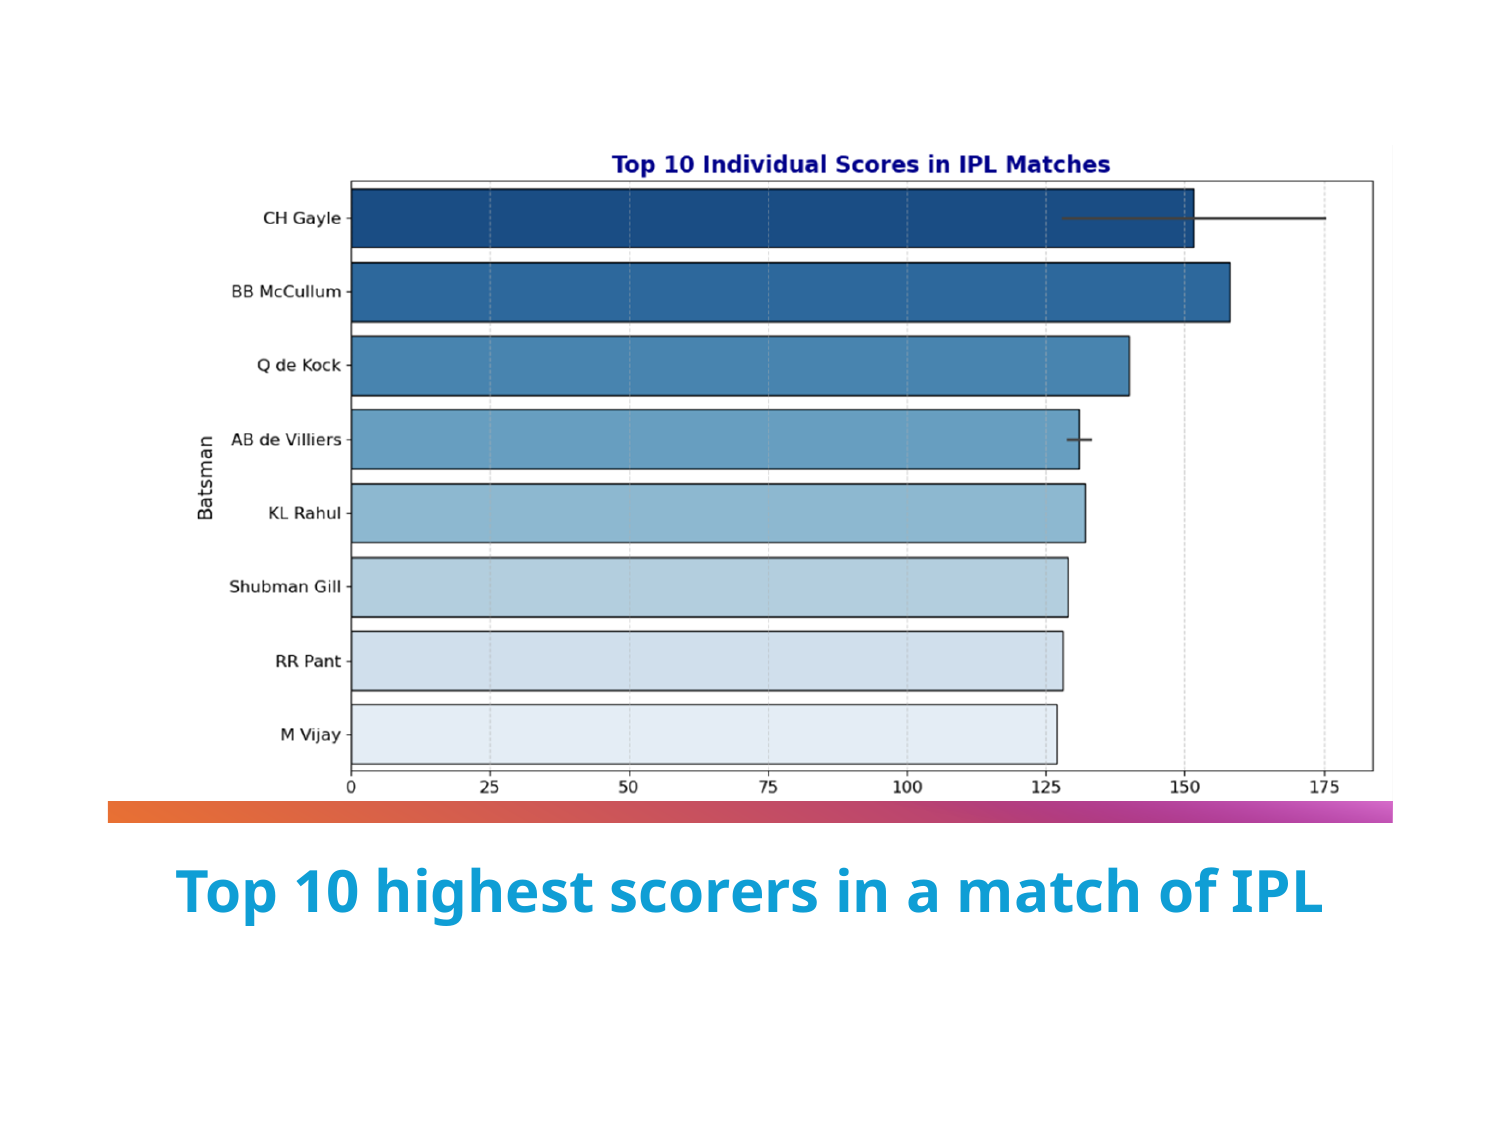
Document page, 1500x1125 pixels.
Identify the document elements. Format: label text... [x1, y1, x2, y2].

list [107, 144, 1393, 801]
title Top 10 highest scorers in a match of IPL [0, 834, 1500, 933]
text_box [107, 801, 1393, 823]
